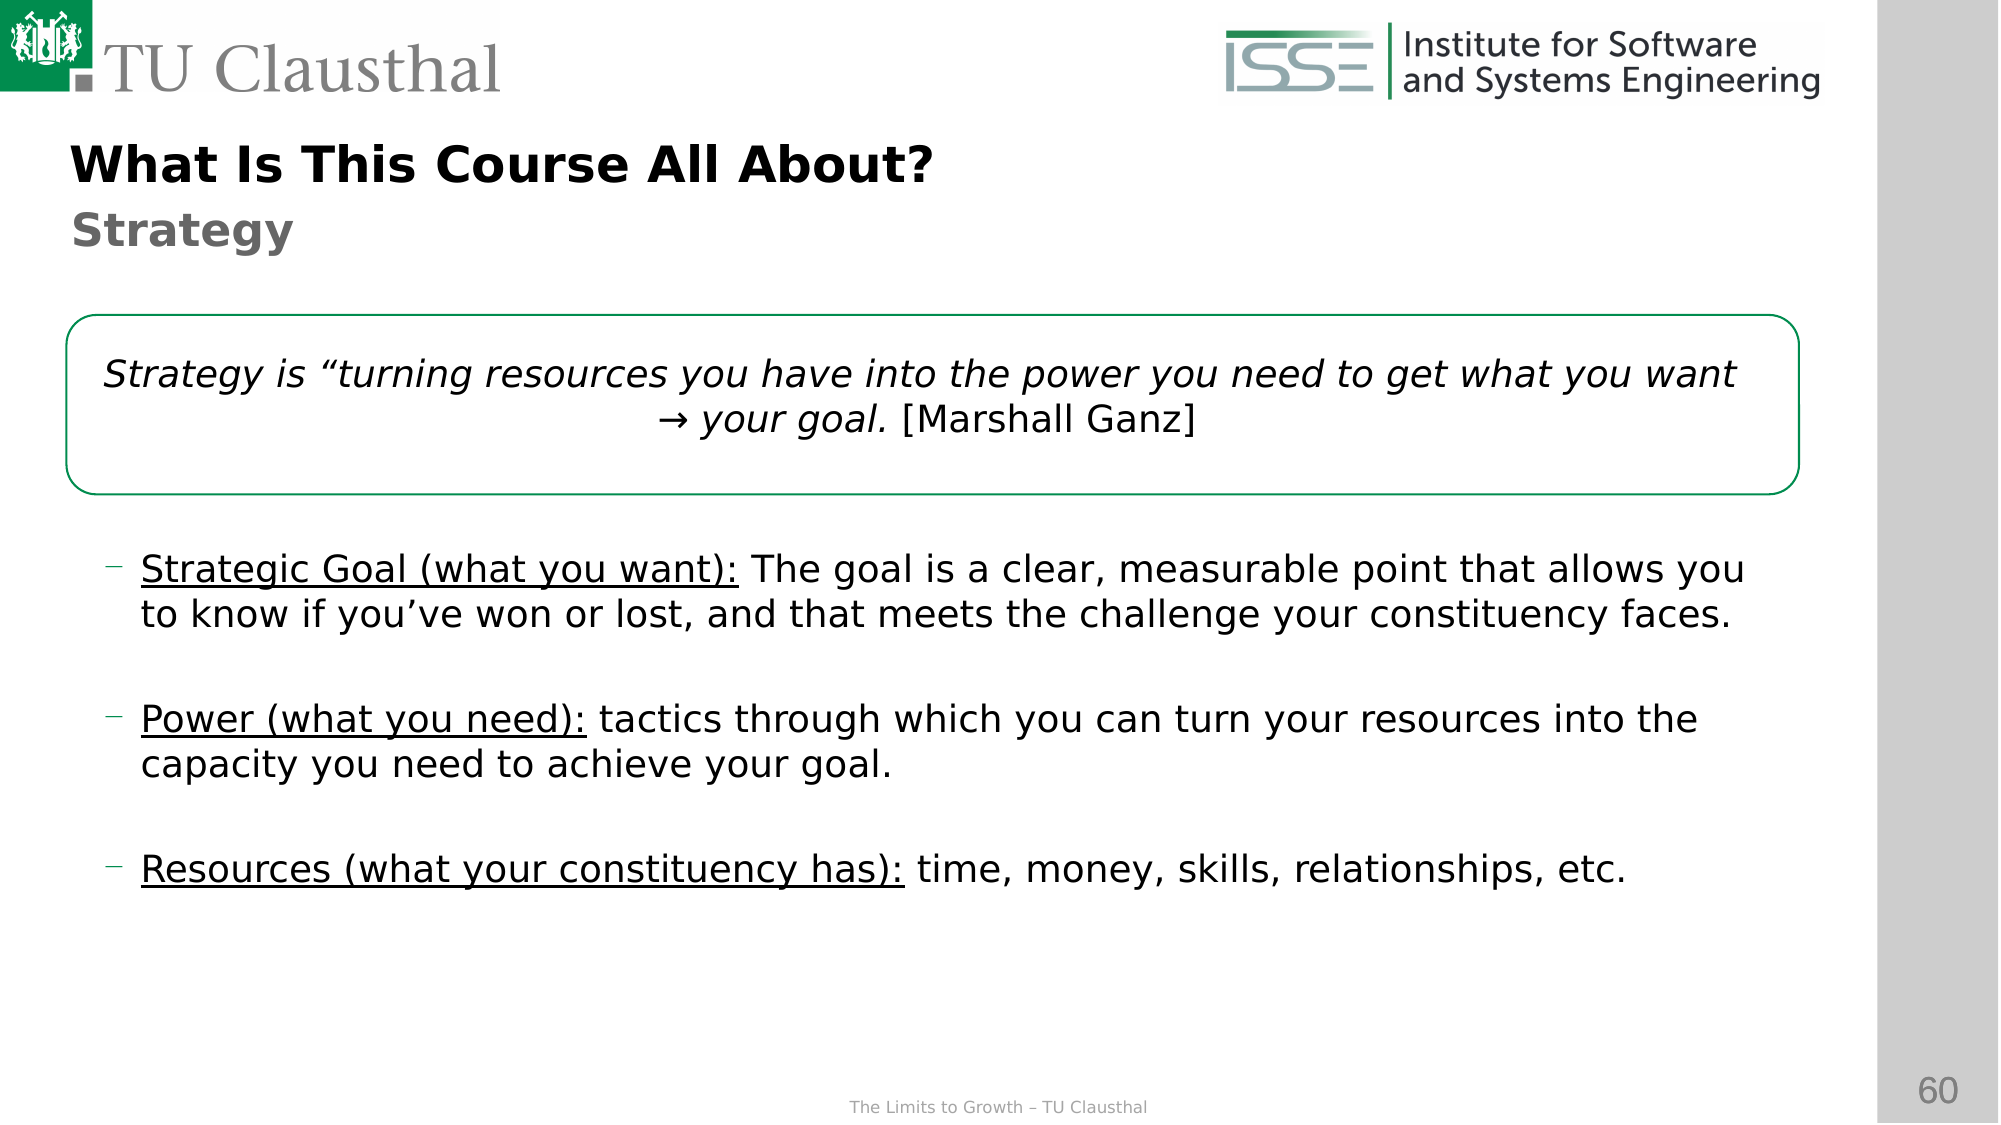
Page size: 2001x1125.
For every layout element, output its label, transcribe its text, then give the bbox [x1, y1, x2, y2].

text_box Strategy is “turning resources you have into the power you need to get what you want → your goal. [Marshall Ganz] Strategic Goal (what you want): The goal is a clear, measurable point that allows you to know if you’ve won or lost, and that meets the challenge your constituency faces. Power (what you need): tactics through which you can turn your resources into the capacity you need to achieve your goal. Resources (what your constituency has): time, money, skills, relationships, etc. [54, 207, 1799, 1033]
picture [0, 0, 500, 92]
picture [1218, 22, 1825, 106]
text_box What Is This Course All About? [54, 125, 1817, 206]
text_box Strategy [70, 188, 1769, 269]
text_box [65, 313, 1801, 496]
